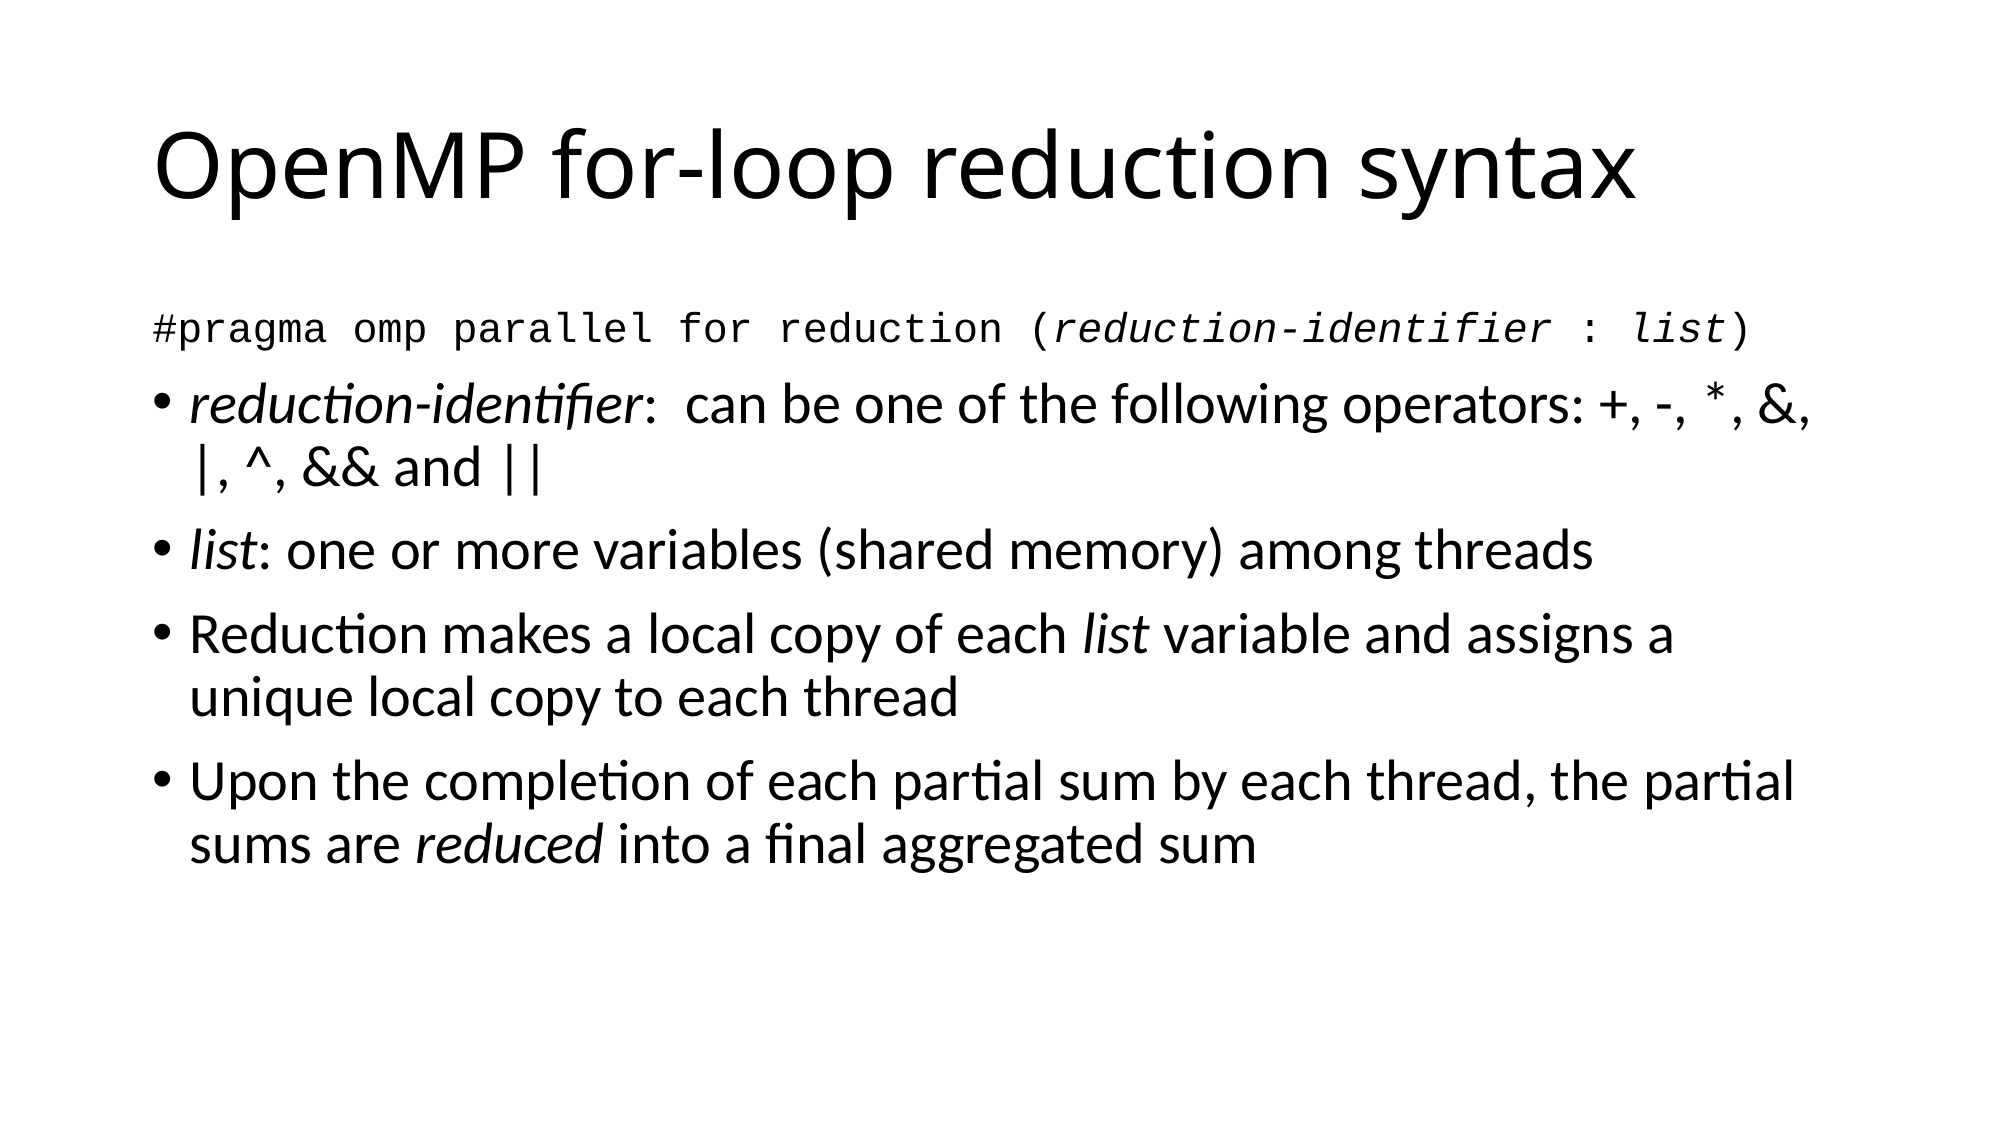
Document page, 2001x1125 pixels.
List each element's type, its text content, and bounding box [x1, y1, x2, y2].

title OpenMP for-loop reduction syntax [137, 59, 1863, 278]
list #pragma omp parallel for reduction (reduction-identifier : list) reduction-identifier: can be one of the following operators: +, -, *, &, |, ^, && and || list: one or more variables (shared memory) among threads Reduction makes a local copy of each list variable and assigns a unique local copy to each thread Upon the completion of each partial sum by each thread, the partial sums are reduced into a final aggregated sum [137, 299, 1863, 1014]
